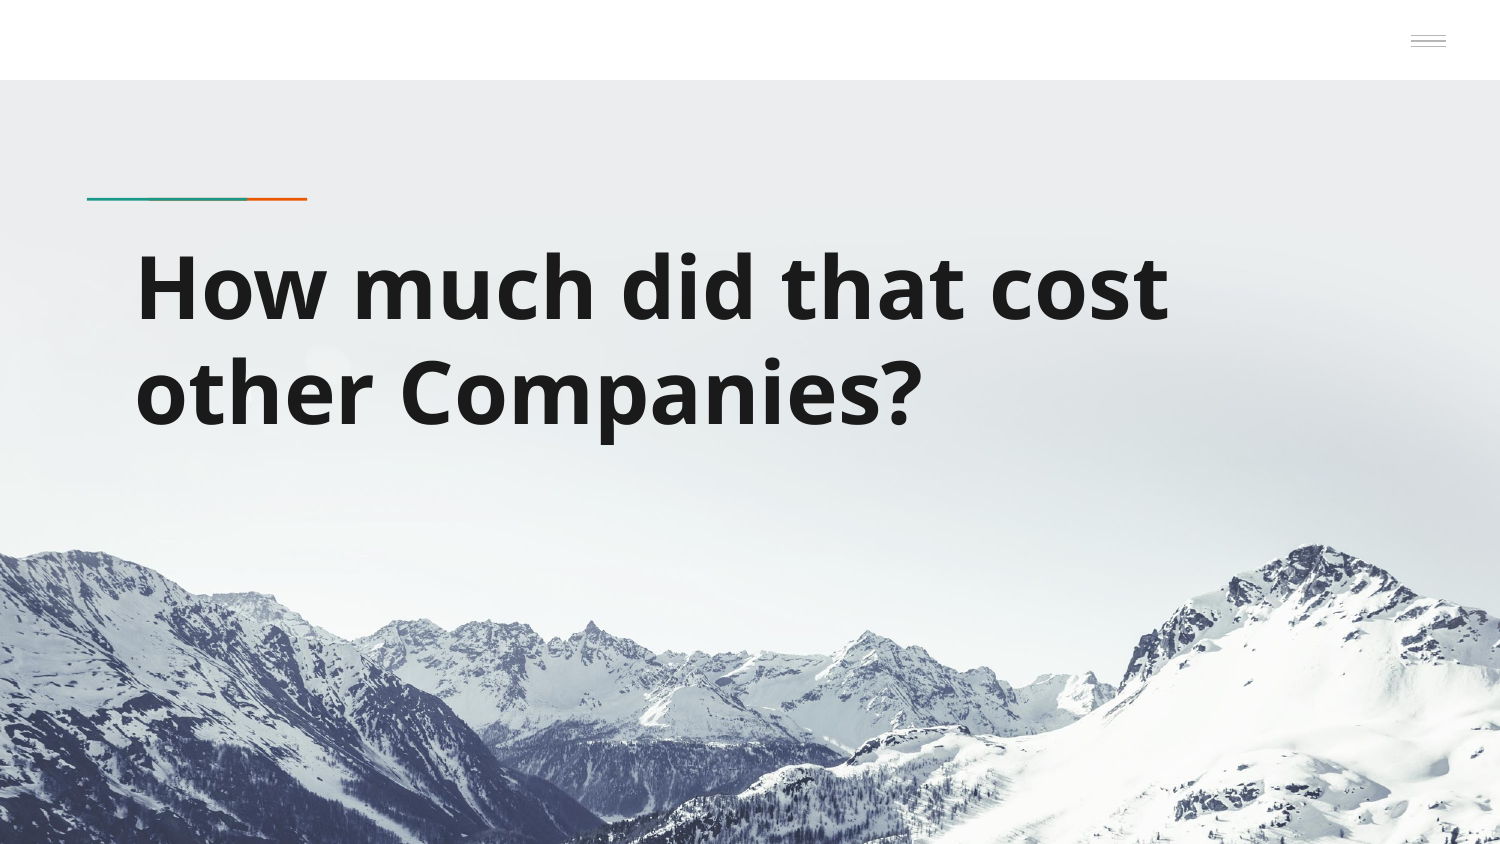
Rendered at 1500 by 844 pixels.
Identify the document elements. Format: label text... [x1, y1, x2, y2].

picture [0, 80, 1500, 844]
title How much did that cost other Companies? [119, 216, 1381, 490]
